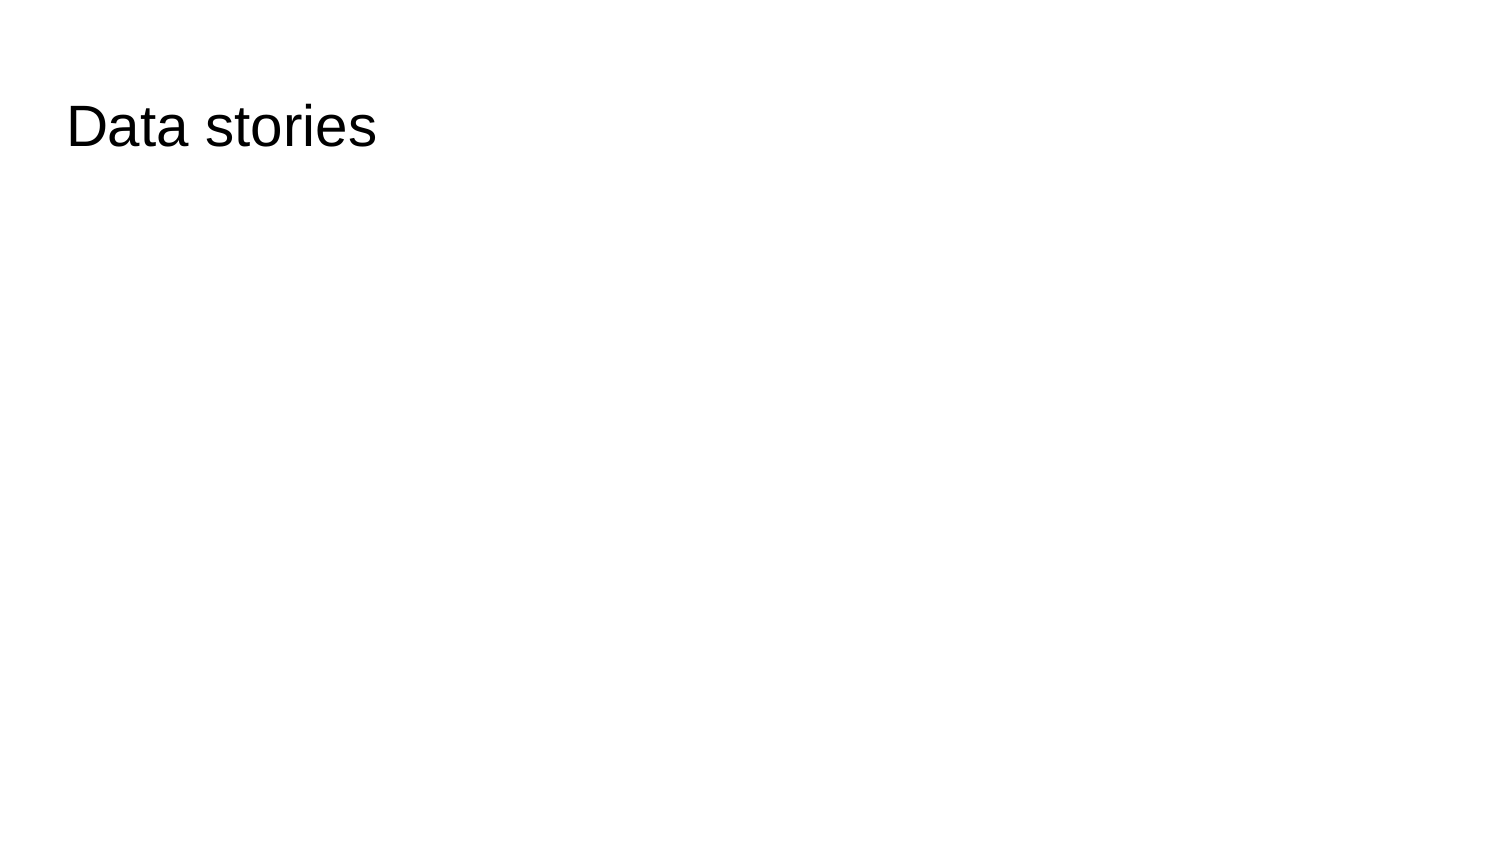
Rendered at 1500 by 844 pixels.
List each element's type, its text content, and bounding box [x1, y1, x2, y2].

title Data stories [51, 72, 1449, 167]
